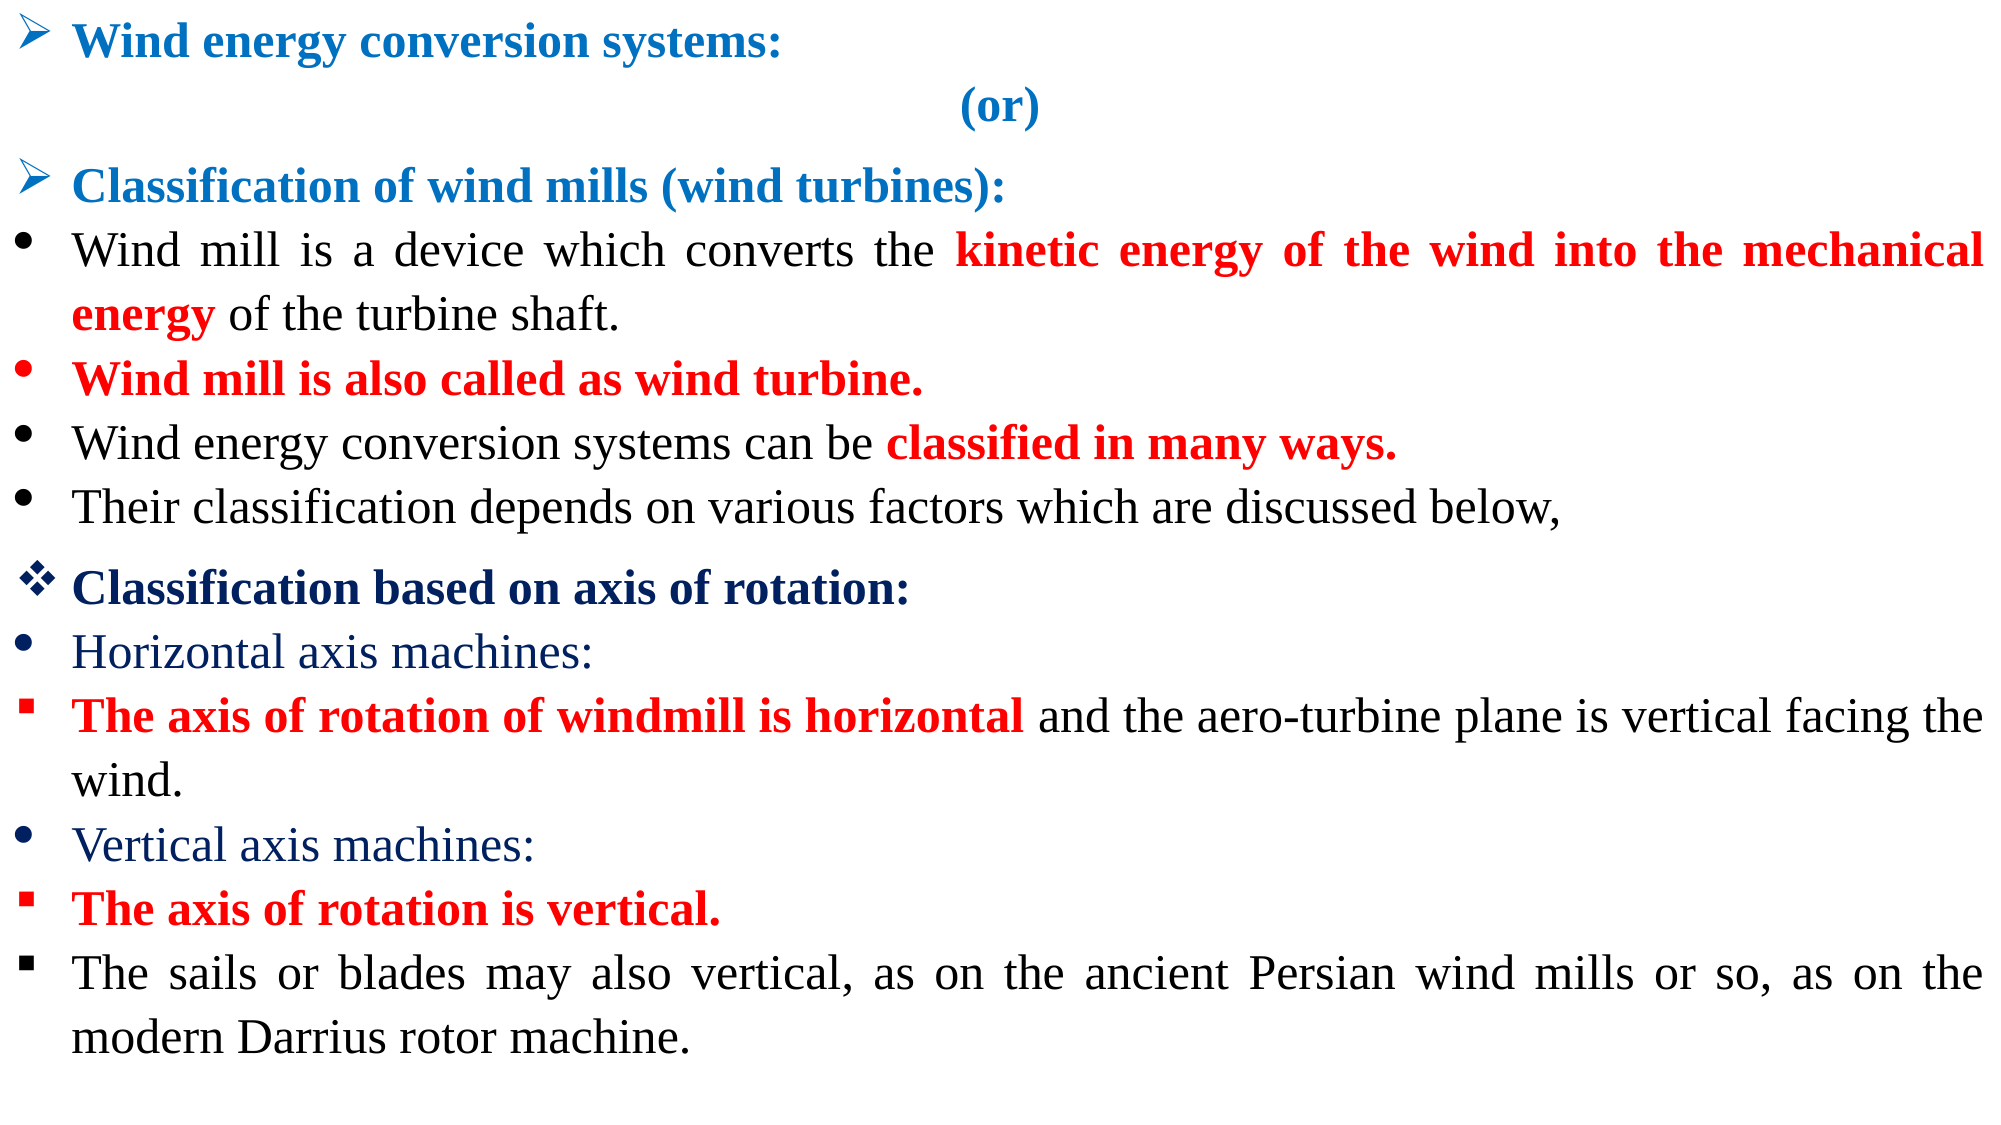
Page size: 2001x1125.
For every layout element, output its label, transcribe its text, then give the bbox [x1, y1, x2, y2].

text_box Wind energy conversion systems: (or) Classification of wind mills (wind turbines): Wind mill is a device which converts the kinetic energy of the wind into the mechanical energy of the turbine shaft. Wind mill is also called as wind turbine. Wind energy conversion systems can be classified in many ways. Their classification depends on various factors which are discussed below, Classification based on axis of rotation: Horizontal axis machines: The axis of rotation of windmill is horizontal and the aero-turbine plane is vertical facing the wind. Vertical axis machines: The axis of rotation is vertical. The sails or blades may also vertical, as on the ancient Persian wind mills or so, as on the modern Darrius rotor machine. [0, 0, 2000, 1125]
